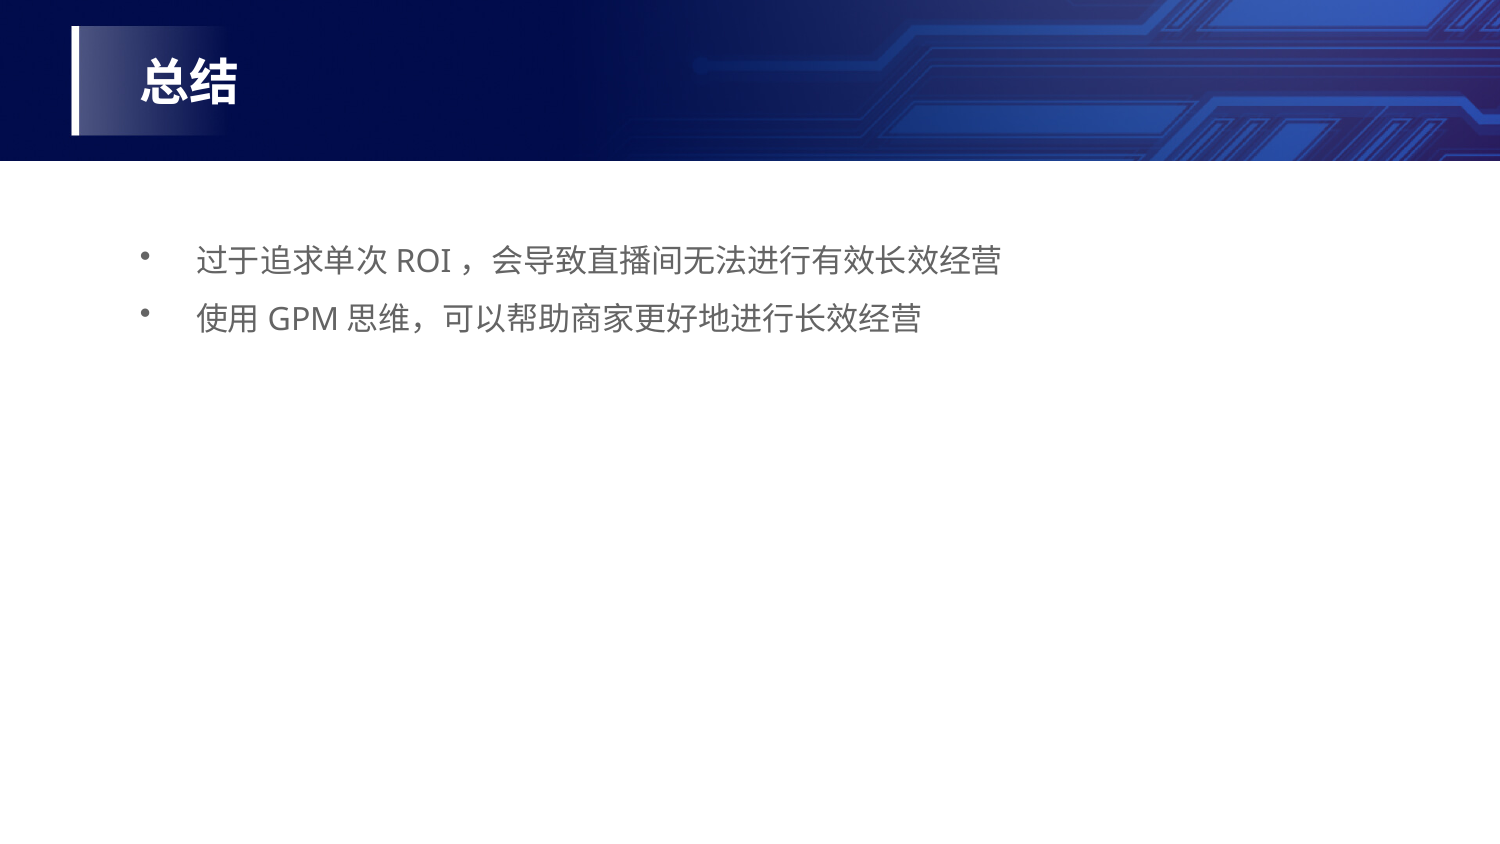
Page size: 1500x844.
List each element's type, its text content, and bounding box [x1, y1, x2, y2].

picture [0, 0, 1500, 161]
text_box 过于追求单次ROI，会导致直播间无法进行有效长效经营 使用GPM思维，可以帮助商家更好地进行长效经营 [125, 214, 1391, 364]
